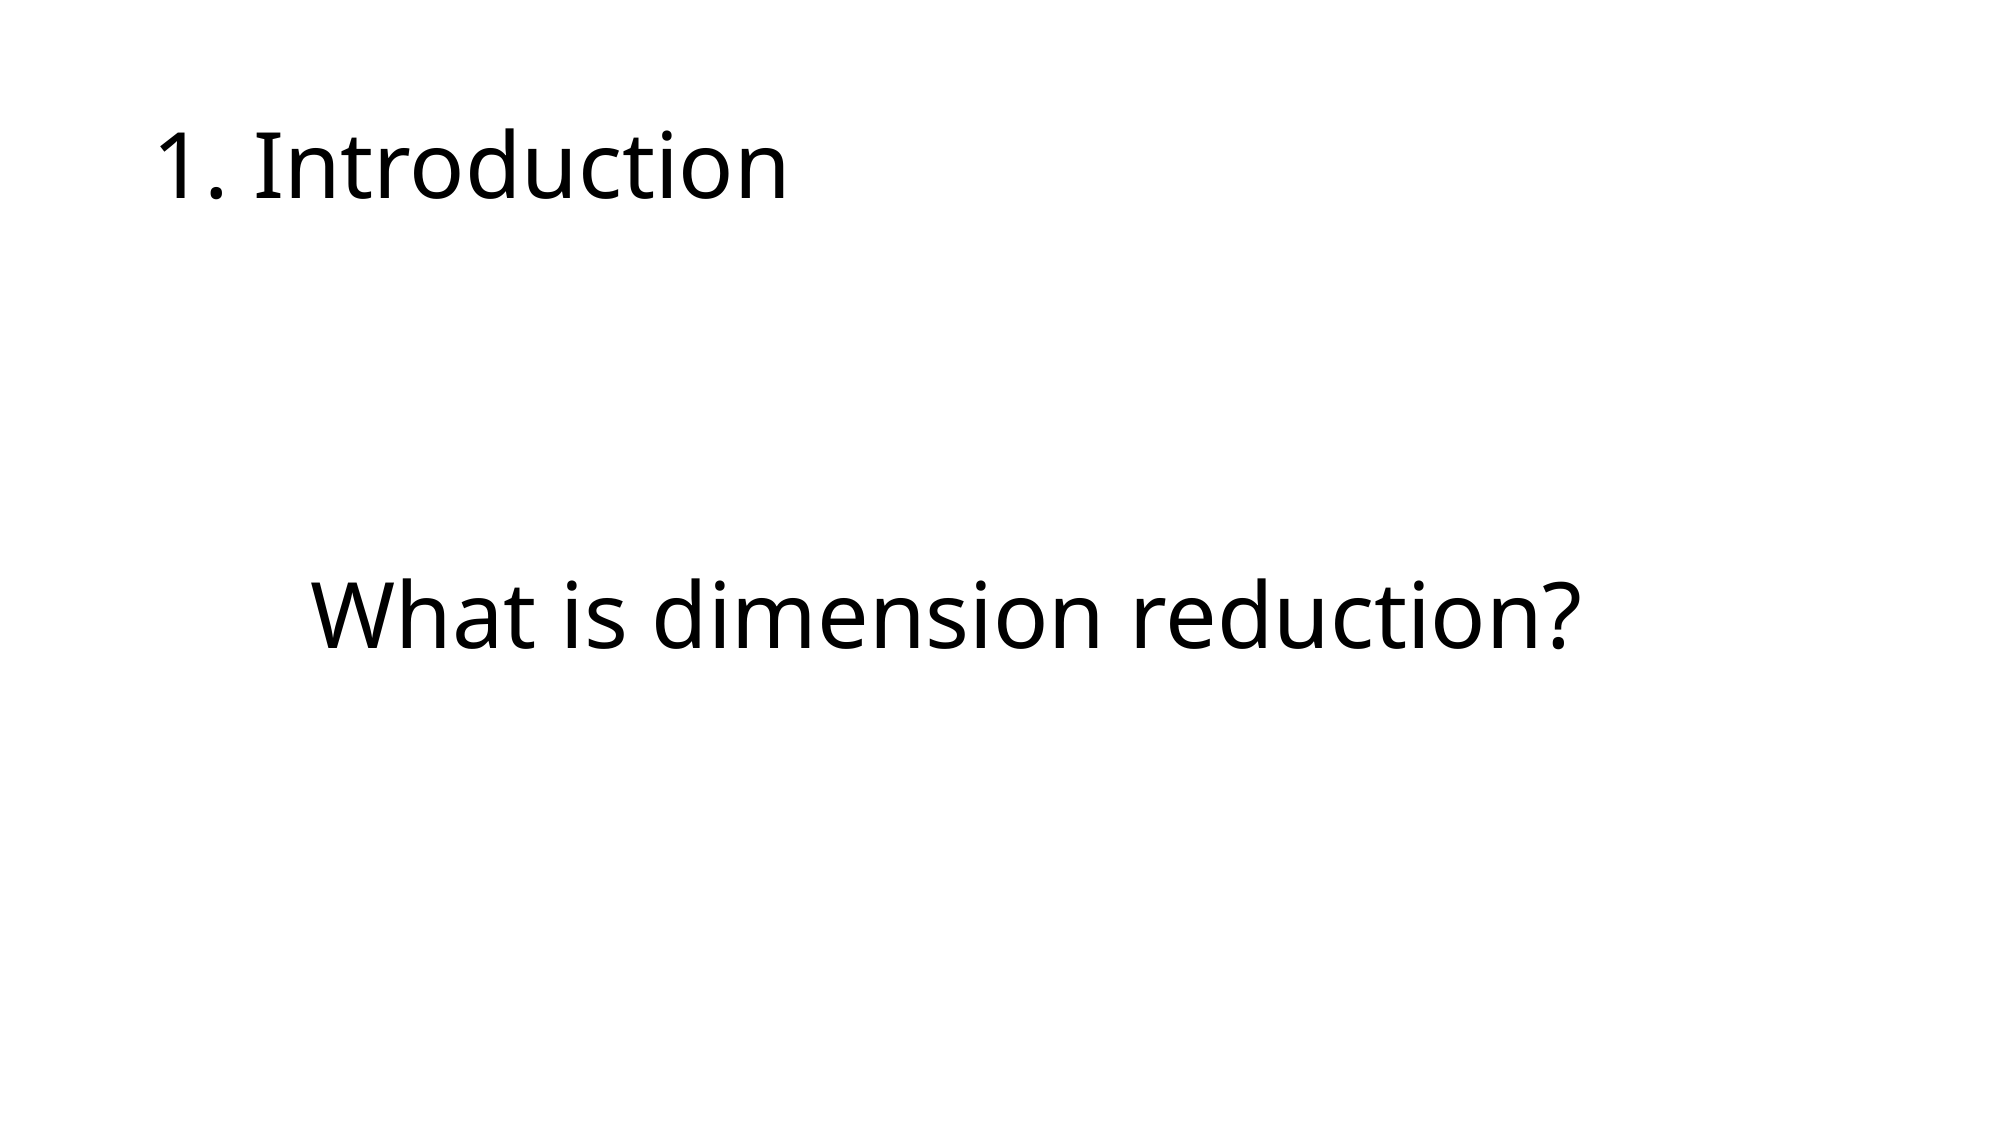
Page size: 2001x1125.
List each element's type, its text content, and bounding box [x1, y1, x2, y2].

text_box What is dimension reduction? [295, 549, 1705, 675]
title 1. Introduction [137, 59, 1863, 278]
